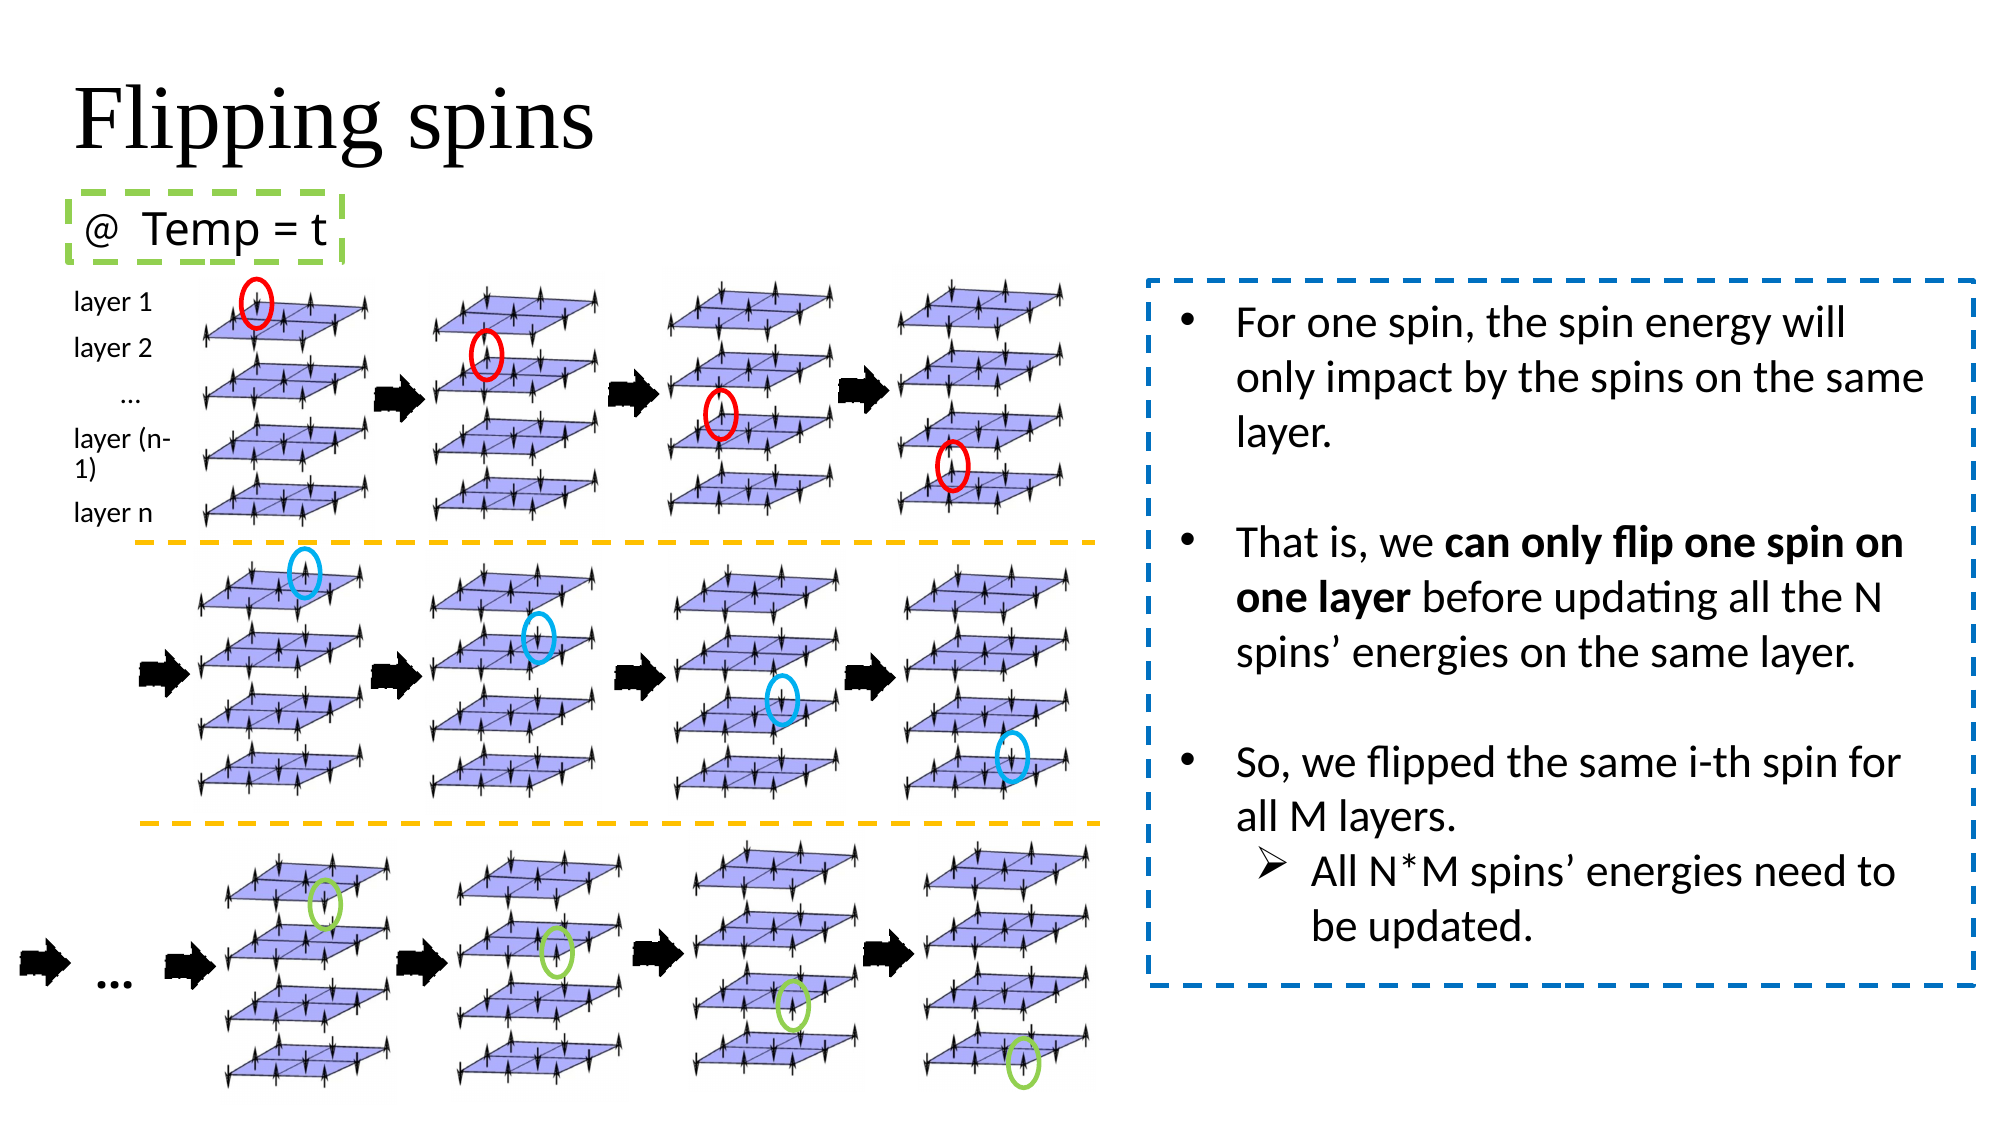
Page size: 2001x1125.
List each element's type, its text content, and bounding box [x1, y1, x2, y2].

picture [662, 266, 840, 533]
text_box [397, 937, 448, 987]
table_cell … [59, 374, 198, 419]
text_box ＠ Temp = t [68, 192, 343, 263]
text_box [614, 652, 667, 702]
picture [918, 826, 1096, 1092]
text_box [840, 365, 890, 415]
picture [428, 271, 605, 538]
picture [193, 546, 370, 813]
table_header layer 1 [59, 282, 198, 328]
picture [198, 277, 375, 542]
text_box [1148, 280, 1974, 986]
picture [451, 835, 629, 1102]
picture [220, 838, 397, 1105]
picture [293, 552, 317, 595]
title Flipping spins [58, 10, 1019, 228]
picture [892, 264, 1070, 531]
text_box [865, 928, 915, 978]
text_box [846, 652, 897, 702]
picture [668, 549, 846, 816]
table_cell layer (n-1) [59, 419, 198, 493]
table_cell layer 2 [59, 328, 198, 374]
text_box [138, 648, 191, 698]
text_box [19, 937, 72, 987]
text_box [370, 650, 423, 700]
text_box [164, 940, 217, 990]
text_box For one spin, the spin energy will only impact by the spins on the same layer. That is, we can only flip one spin on one layer before updating all the N spins’ energies on the same layer. So, we flipped the same i-th spin for all M layers. All N*M spins’ energies need to be updated. [1164, 283, 1941, 959]
table_cell layer n [59, 493, 203, 550]
picture [898, 549, 1076, 816]
picture [688, 825, 865, 1092]
picture [425, 548, 602, 815]
text_box … [80, 935, 150, 1005]
text_box [375, 373, 426, 423]
text_box [608, 368, 660, 418]
text_box [632, 928, 685, 978]
